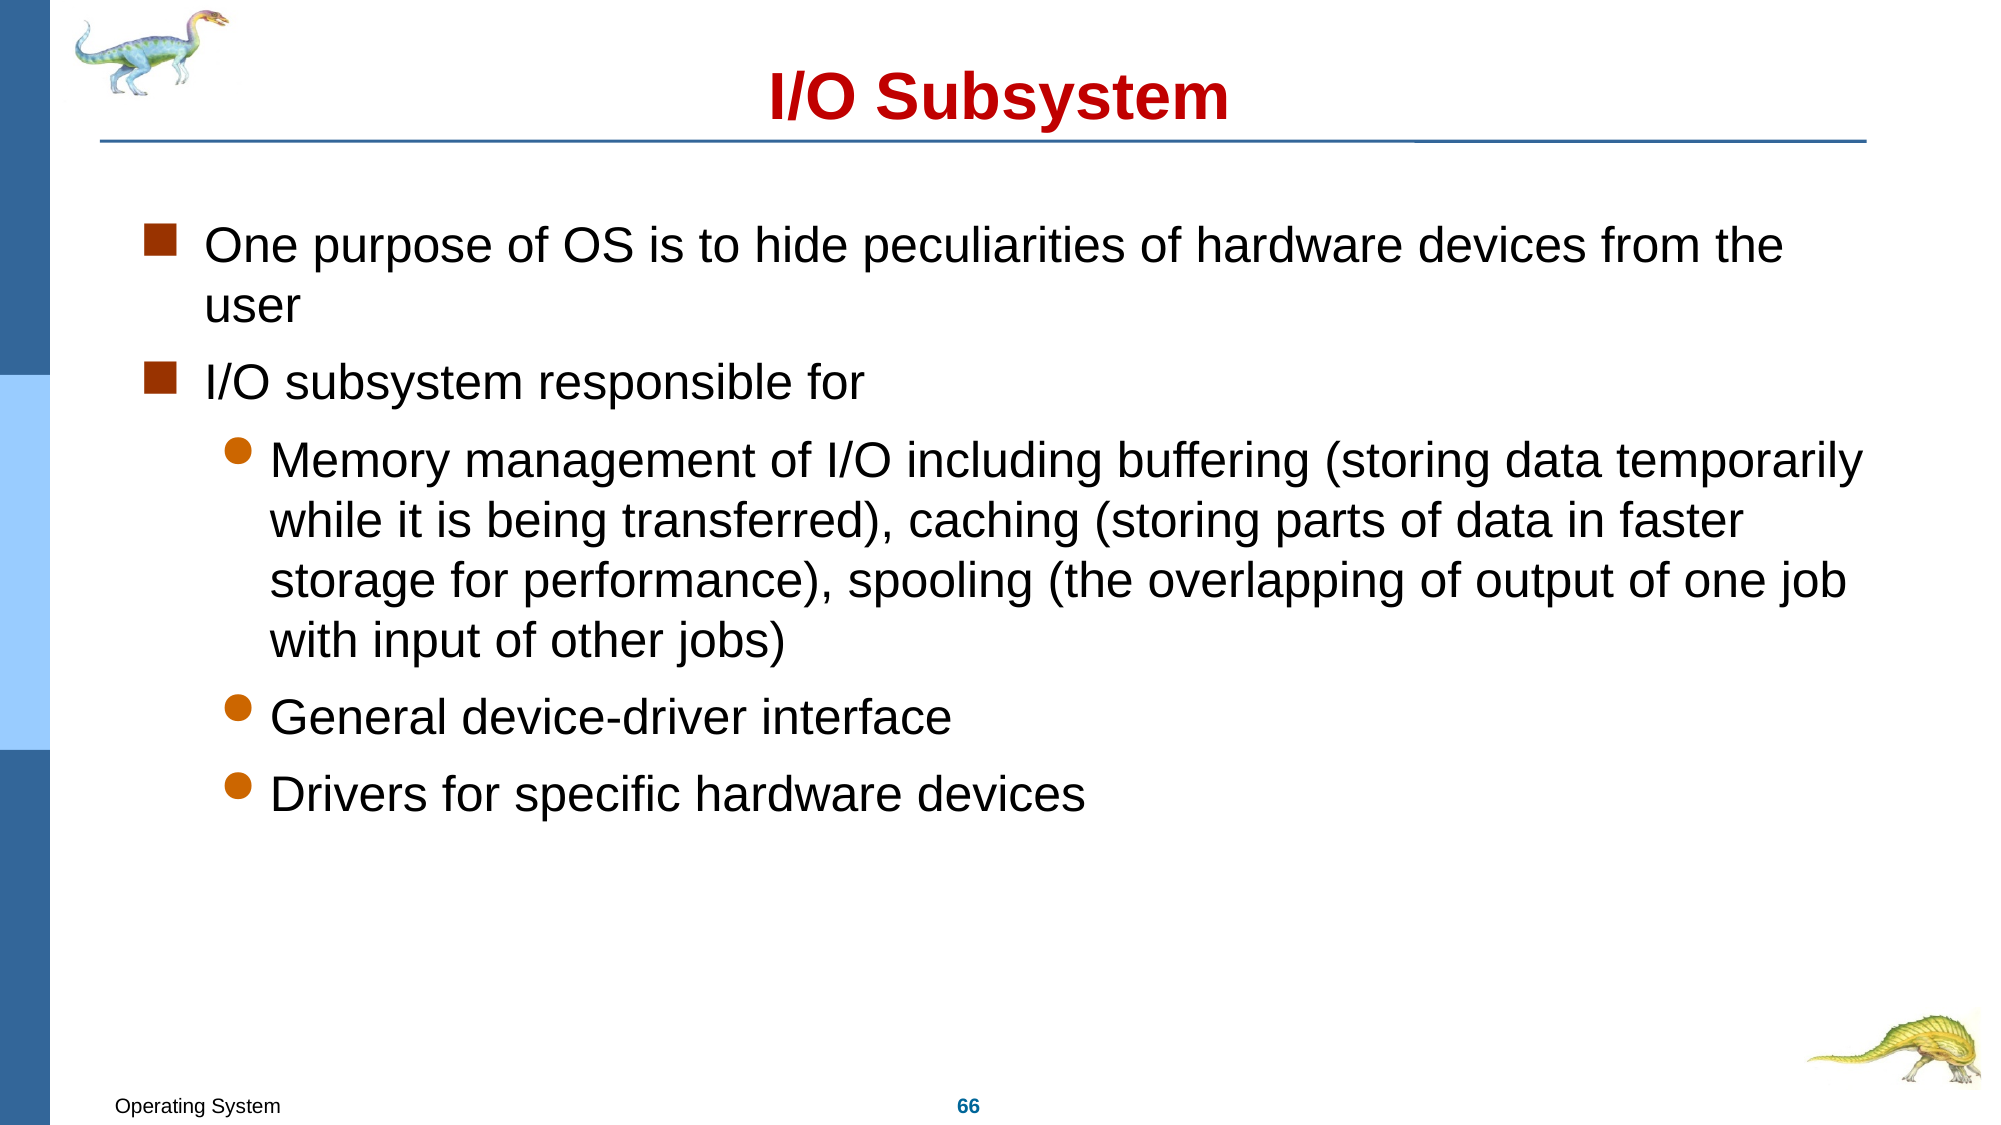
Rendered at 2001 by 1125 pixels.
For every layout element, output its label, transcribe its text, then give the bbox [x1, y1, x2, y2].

list One purpose of OS is to hide peculiarities of hardware devices from the user I/O subsystem responsible for Memory management of I/O including buffering (storing data temporarily while it is being transferred), caching (storing parts of data in faster storage for performance), spooling (the overlapping of output of one job with input of other jobs) General device-driver interface Drivers for specific hardware devices [132, 204, 1900, 948]
picture [62, 0, 246, 105]
title I/O Subsystem [99, 45, 1900, 141]
picture [1804, 1007, 1982, 1090]
